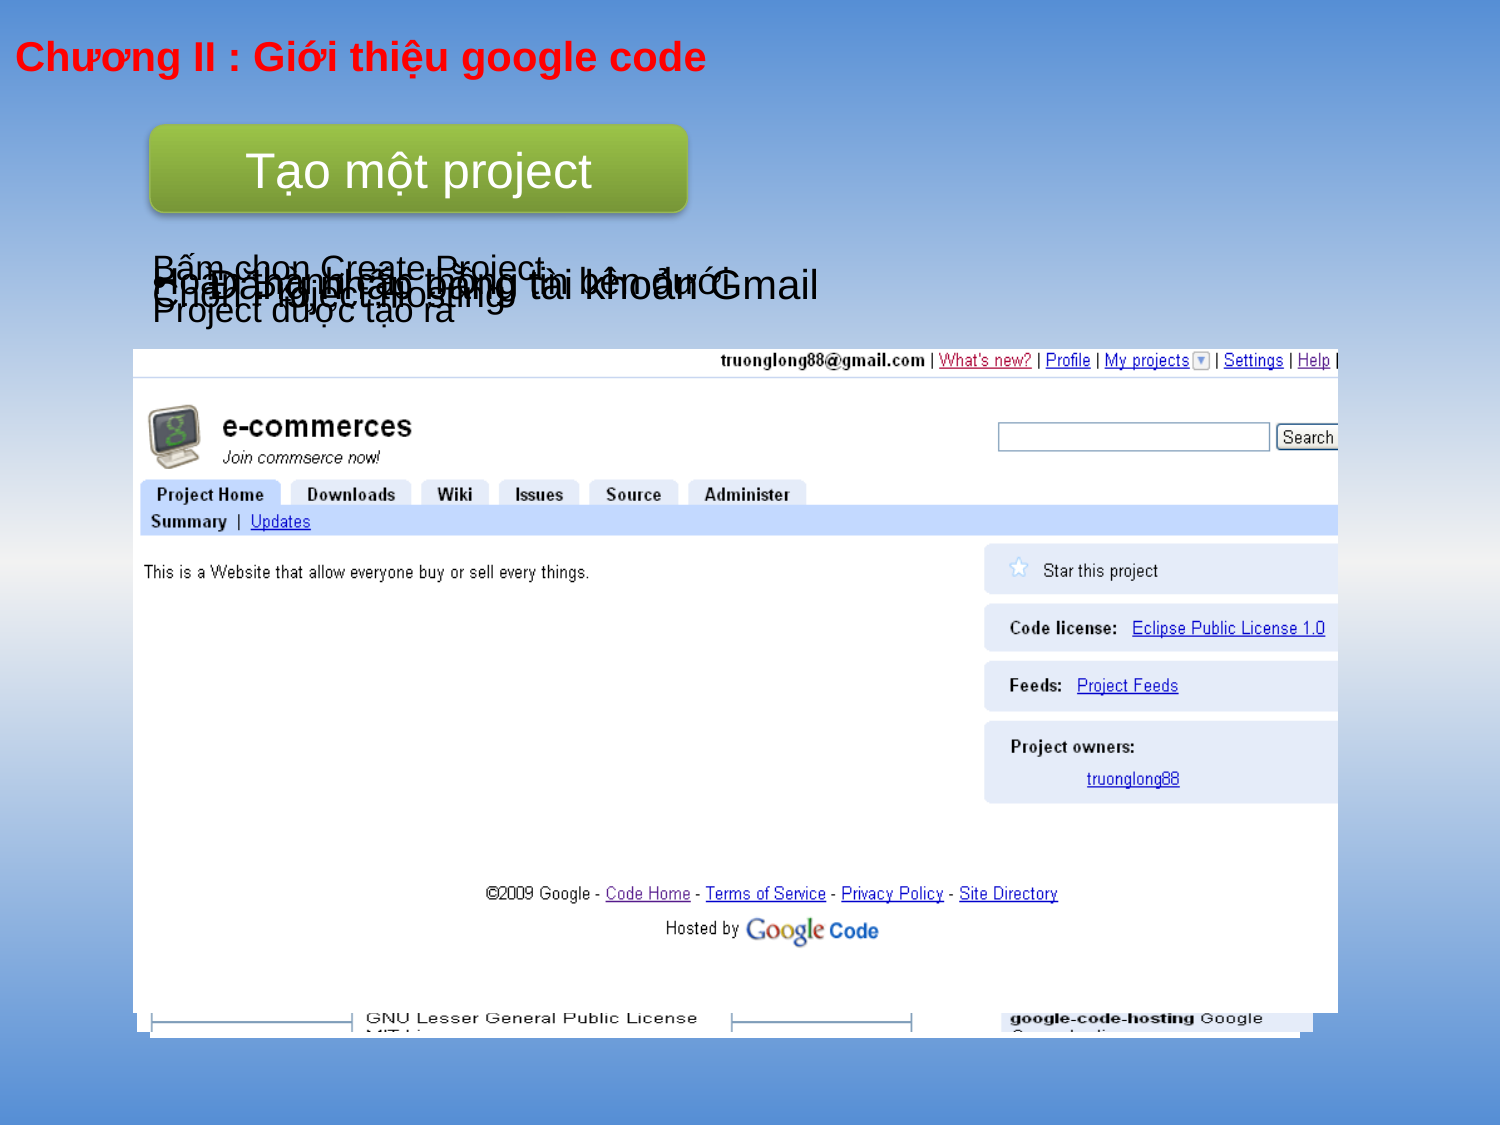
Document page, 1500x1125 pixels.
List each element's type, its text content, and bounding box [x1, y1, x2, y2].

text_box Tạo một project [149, 124, 689, 214]
text_box Bấm chọn Create Project Project được tạo ra [137, 237, 950, 338]
list Đăng nhập bằng tài khoản Gmail [137, 249, 976, 343]
title Chương II : Giới thiệu google code [0, 0, 750, 88]
picture [133, 349, 1338, 1038]
